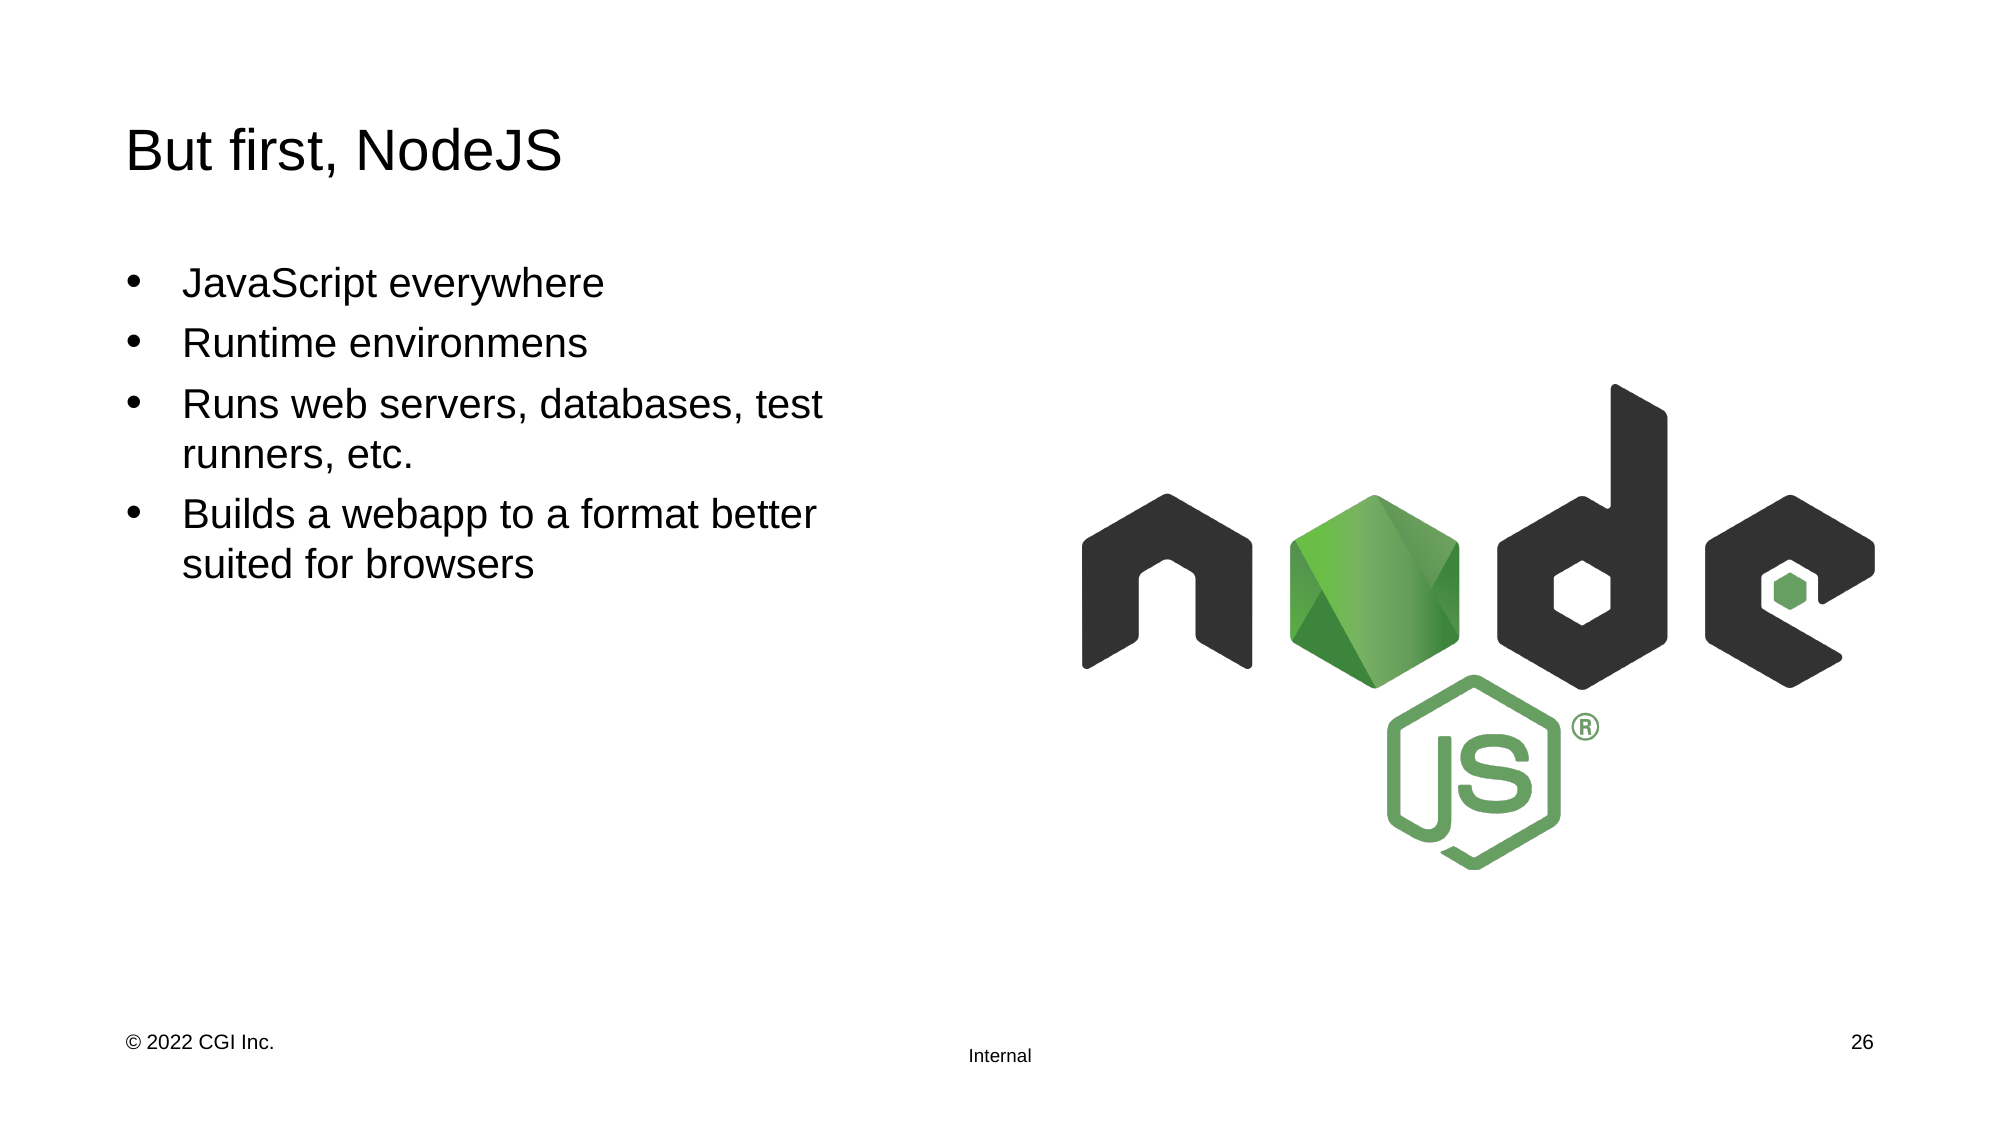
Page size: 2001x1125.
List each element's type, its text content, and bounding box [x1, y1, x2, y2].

picture [1081, 384, 1875, 871]
list JavaScript everywhere Runtime environmens Runs web servers, databases, test runners, etc. Builds a webapp to a format better suited for browsers [125, 255, 933, 1000]
title But first, NodeJS [125, 112, 1877, 200]
slide_number 26 [1831, 1027, 1875, 1056]
